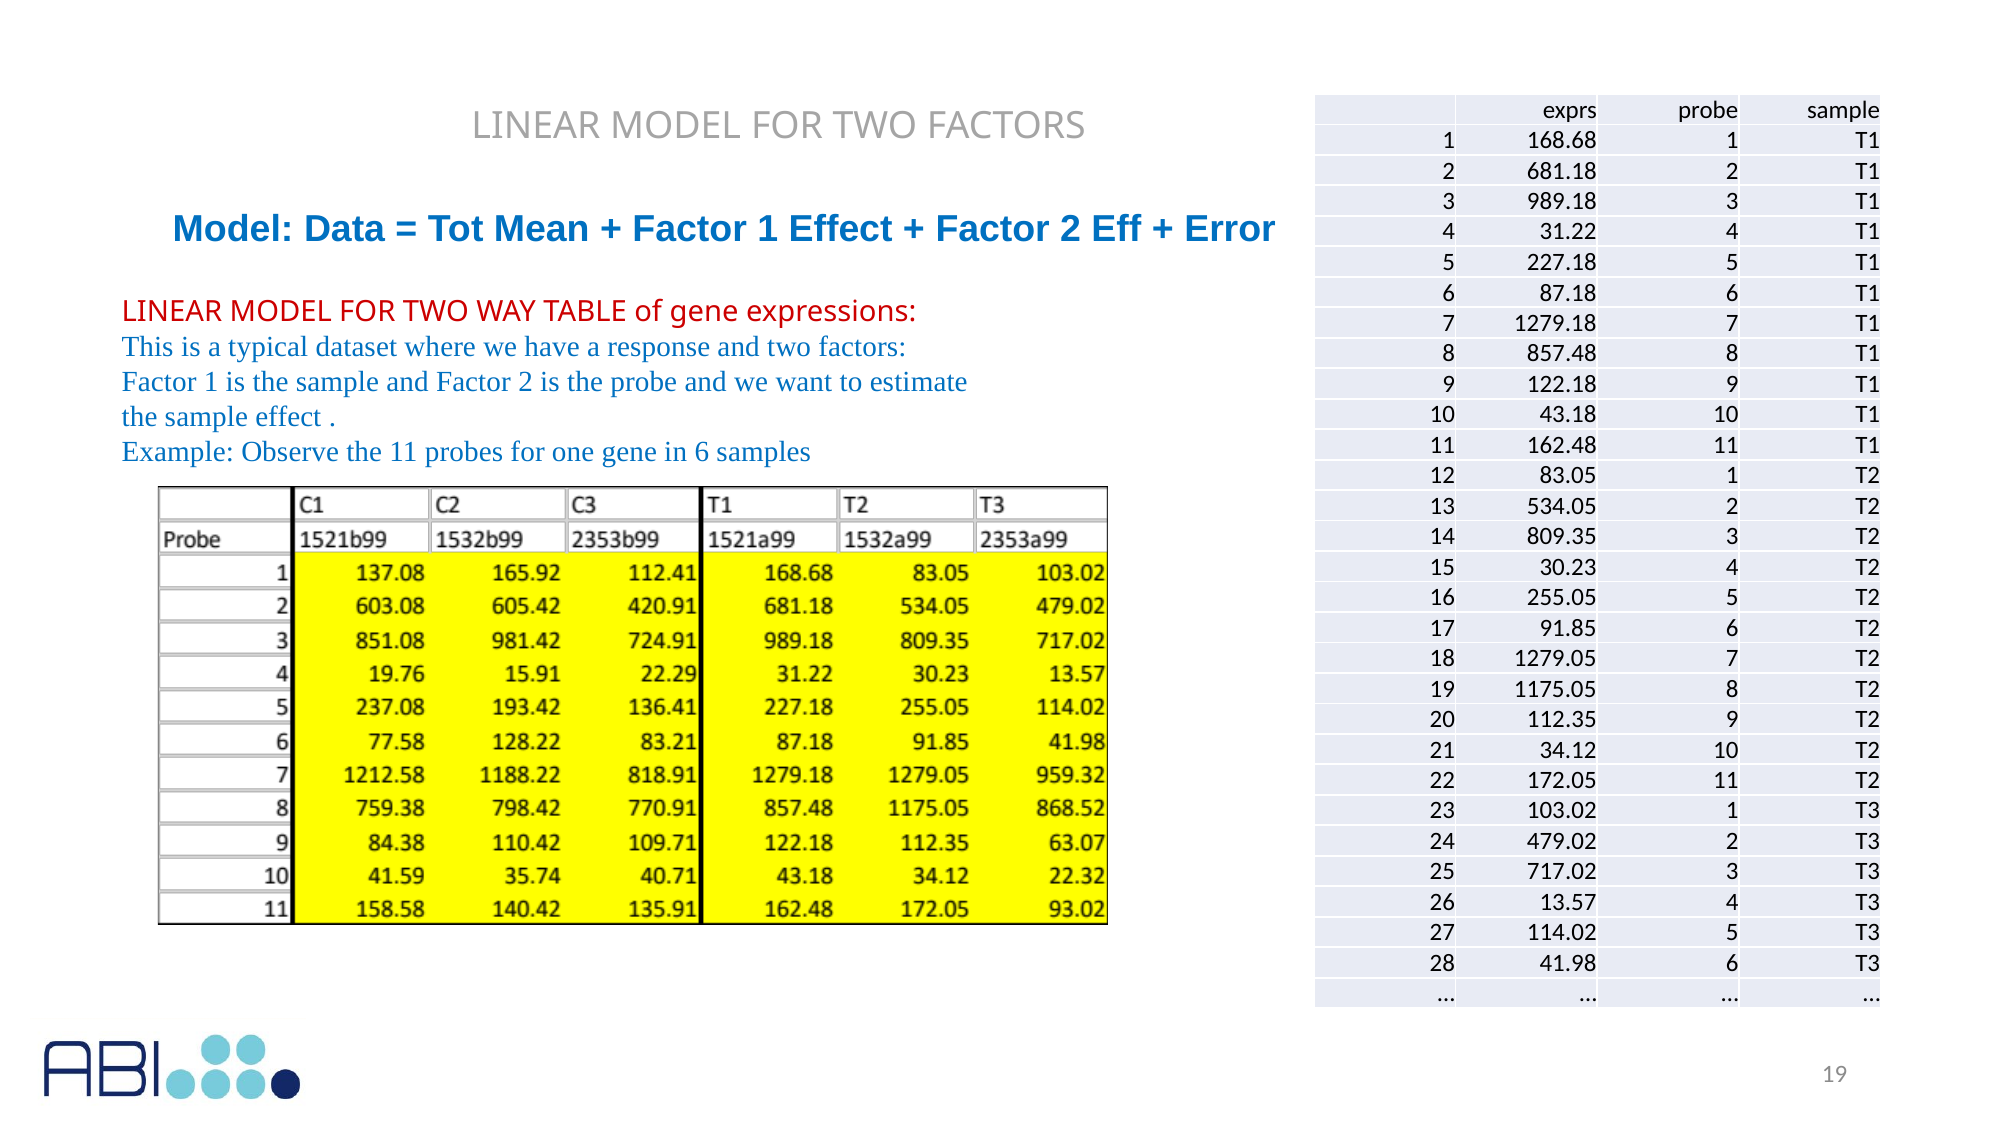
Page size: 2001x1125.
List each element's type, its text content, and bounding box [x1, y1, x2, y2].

table_cell 1 [1598, 461, 1738, 489]
table_cell 7 [1598, 308, 1738, 337]
table_cell 9 [1598, 369, 1738, 398]
table_cell T1 [1740, 217, 1880, 245]
table_cell 28 [1315, 948, 1455, 977]
table_cell 227.18 [1456, 247, 1596, 276]
table_cell 30.23 [1456, 552, 1596, 581]
table_cell T2 [1740, 613, 1880, 642]
table_cell 6 [1315, 278, 1455, 306]
table_cell 5 [1315, 247, 1455, 276]
table_cell 5 [1598, 918, 1738, 946]
table_cell 10 [1315, 400, 1455, 428]
table_cell 4 [1598, 887, 1738, 916]
table_cell T2 [1740, 552, 1880, 581]
table_cell T2 [1740, 704, 1880, 733]
table_cell 1 [1598, 796, 1738, 824]
table_cell 8 [1598, 674, 1738, 703]
table_cell T2 [1740, 582, 1880, 611]
table_cell T1 [1740, 430, 1880, 459]
table_cell 6 [1598, 613, 1738, 642]
table_cell … [1315, 979, 1455, 1007]
table_cell … [1598, 979, 1738, 1007]
table_cell 3 [1598, 186, 1738, 215]
table_cell 43.18 [1456, 400, 1596, 428]
table_cell 112.35 [1456, 704, 1596, 733]
table_cell 18 [1315, 643, 1455, 672]
table_cell T1 [1740, 400, 1880, 428]
table_cell T3 [1740, 948, 1880, 977]
table_cell T3 [1740, 857, 1880, 885]
table_cell 857.48 [1456, 339, 1596, 367]
table_cell 717.02 [1456, 857, 1596, 885]
table_cell T2 [1740, 735, 1880, 763]
table_cell 3 [1598, 521, 1738, 550]
table_cell 172.05 [1456, 765, 1596, 794]
table_cell 11 [1315, 430, 1455, 459]
table_cell 41.98 [1456, 948, 1596, 977]
table_cell 1175.05 [1456, 674, 1596, 703]
table_cell 122.18 [1456, 369, 1596, 398]
table_cell 255.05 [1456, 582, 1596, 611]
table_cell 87.18 [1456, 278, 1596, 306]
table_cell 3 [1315, 186, 1455, 215]
table_cell 7 [1315, 308, 1455, 337]
table_cell 25 [1315, 857, 1455, 885]
table_cell 5 [1598, 582, 1738, 611]
table_cell 7 [1598, 643, 1738, 672]
table_cell 17 [1315, 613, 1455, 642]
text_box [157, 486, 1108, 925]
table_cell … [1740, 979, 1880, 1007]
table_cell T3 [1740, 826, 1880, 855]
table_cell 2 [1598, 826, 1738, 855]
table_cell T1 [1740, 308, 1880, 337]
table_cell 12 [1315, 461, 1455, 489]
table_cell 809.35 [1456, 521, 1596, 550]
text_box Model: Data = Tot Mean + Factor 1 Effect + Factor 2 Eff + Error [157, 196, 1313, 257]
table_cell 13 [1315, 491, 1455, 520]
table_cell 10 [1598, 400, 1738, 428]
table_cell T3 [1740, 796, 1880, 824]
table_cell 4 [1598, 552, 1738, 581]
table_cell T1 [1740, 125, 1880, 154]
table_cell T1 [1740, 278, 1880, 306]
slide_number 19 [1412, 1042, 1863, 1103]
table_cell 2 [1315, 156, 1455, 184]
table_cell 10 [1598, 735, 1738, 763]
table_cell 13.57 [1456, 887, 1596, 916]
table_cell T2 [1740, 643, 1880, 672]
table_cell T3 [1740, 887, 1880, 916]
table_cell 534.05 [1456, 491, 1596, 520]
table_cell 681.18 [1456, 156, 1596, 184]
picture [30, 1018, 306, 1109]
table_cell 3 [1598, 857, 1738, 885]
table_cell 91.85 [1456, 613, 1596, 642]
table_header [1315, 95, 1455, 124]
text_box LINEAR MODEL FOR TWO WAY TABLE of gene expressions: This is a typical dataset where we have a response and two factors: Factor 1 is the sample and Factor 2 is the probe and we want to estimate the sample effect . Example: Observe the 11 probes for one gene in 6 samples [106, 284, 1242, 999]
table_cell T1 [1740, 186, 1880, 215]
table_cell T1 [1740, 156, 1880, 184]
table_cell T2 [1740, 765, 1880, 794]
table_cell … [1456, 979, 1596, 1007]
table_cell 103.02 [1456, 796, 1596, 824]
table_cell T1 [1740, 369, 1880, 398]
table_header probe [1598, 95, 1738, 124]
table_cell 9 [1315, 369, 1455, 398]
table_cell 20 [1315, 704, 1455, 733]
table_cell 26 [1315, 887, 1455, 916]
table_cell 14 [1315, 521, 1455, 550]
table_cell T2 [1740, 491, 1880, 520]
table_cell 15 [1315, 552, 1455, 581]
table_cell 1279.18 [1456, 308, 1596, 337]
table_header exprs [1456, 95, 1596, 124]
table_cell 16 [1315, 582, 1455, 611]
table_cell 479.02 [1456, 826, 1596, 855]
table_cell 6 [1598, 278, 1738, 306]
table_cell T2 [1740, 461, 1880, 489]
table_cell T1 [1740, 339, 1880, 367]
table_header sample [1740, 95, 1880, 124]
table_cell 114.02 [1456, 918, 1596, 946]
table_cell 27 [1315, 918, 1455, 946]
table_cell 4 [1315, 217, 1455, 245]
table_cell 8 [1315, 339, 1455, 367]
table_cell 21 [1315, 735, 1455, 763]
table_cell 1 [1598, 125, 1738, 154]
table_cell 1279.05 [1456, 643, 1596, 672]
table_cell 11 [1598, 430, 1738, 459]
table_cell 24 [1315, 826, 1455, 855]
table_cell 162.48 [1456, 430, 1596, 459]
table_cell 2 [1598, 491, 1738, 520]
table_cell 19 [1315, 674, 1455, 703]
table_cell 23 [1315, 796, 1455, 824]
table_cell 6 [1598, 948, 1738, 977]
table_cell 2 [1598, 156, 1738, 184]
table_cell 1 [1315, 125, 1455, 154]
table_cell T2 [1740, 521, 1880, 550]
table_cell T2 [1740, 674, 1880, 703]
table_cell 9 [1598, 704, 1738, 733]
table_cell 22 [1315, 765, 1455, 794]
table_cell 168.68 [1456, 125, 1596, 154]
table_cell 5 [1598, 247, 1738, 276]
table_cell T1 [1740, 247, 1880, 276]
table_cell 11 [1598, 765, 1738, 794]
table_cell T3 [1740, 918, 1880, 946]
table_cell 4 [1598, 217, 1738, 245]
table_cell 31.22 [1456, 217, 1596, 245]
table_cell 83.05 [1456, 461, 1596, 489]
text_box LINEAR MODEL FOR TWO FACTORS [456, 93, 1313, 154]
table_cell 989.18 [1456, 186, 1596, 215]
table_cell 34.12 [1456, 735, 1596, 763]
table_cell 8 [1598, 339, 1738, 367]
